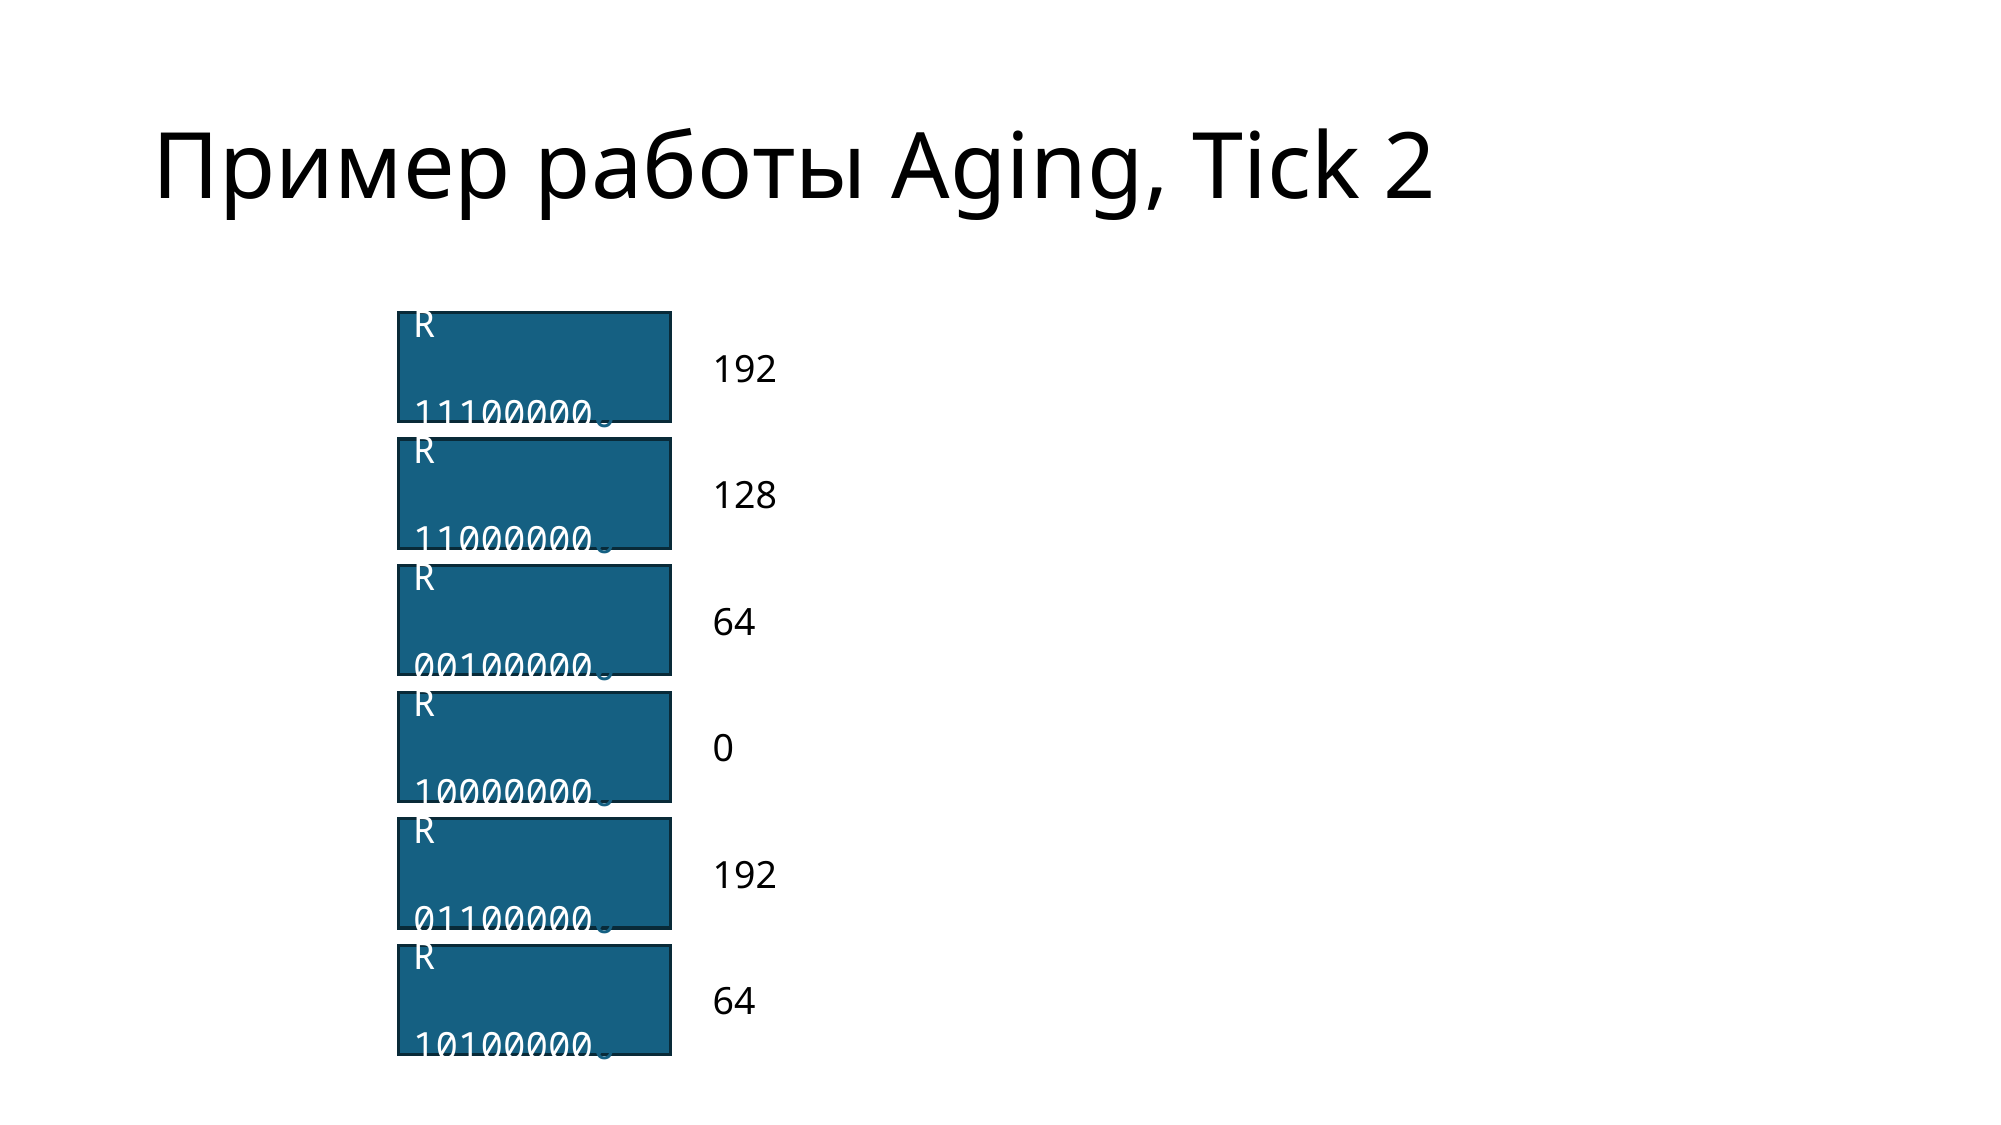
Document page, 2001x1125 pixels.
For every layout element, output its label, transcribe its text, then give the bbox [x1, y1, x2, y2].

text_box 64 [697, 970, 888, 1030]
text_box R 001000000 [397, 564, 672, 676]
text_box 192 [697, 337, 888, 397]
title Пример работы Aging, Tick 2 [137, 59, 1863, 278]
text_box 128 [697, 463, 888, 524]
text_box 192 [697, 843, 888, 904]
text_box R 111000000 [397, 311, 672, 423]
text_box R 101000000 [397, 944, 672, 1056]
text_box 0 [697, 716, 888, 777]
text_box R 100000000 [397, 691, 672, 803]
text_box R 110000000 [397, 437, 672, 550]
text_box R 011000000 [397, 817, 672, 930]
text_box 64 [697, 590, 888, 651]
